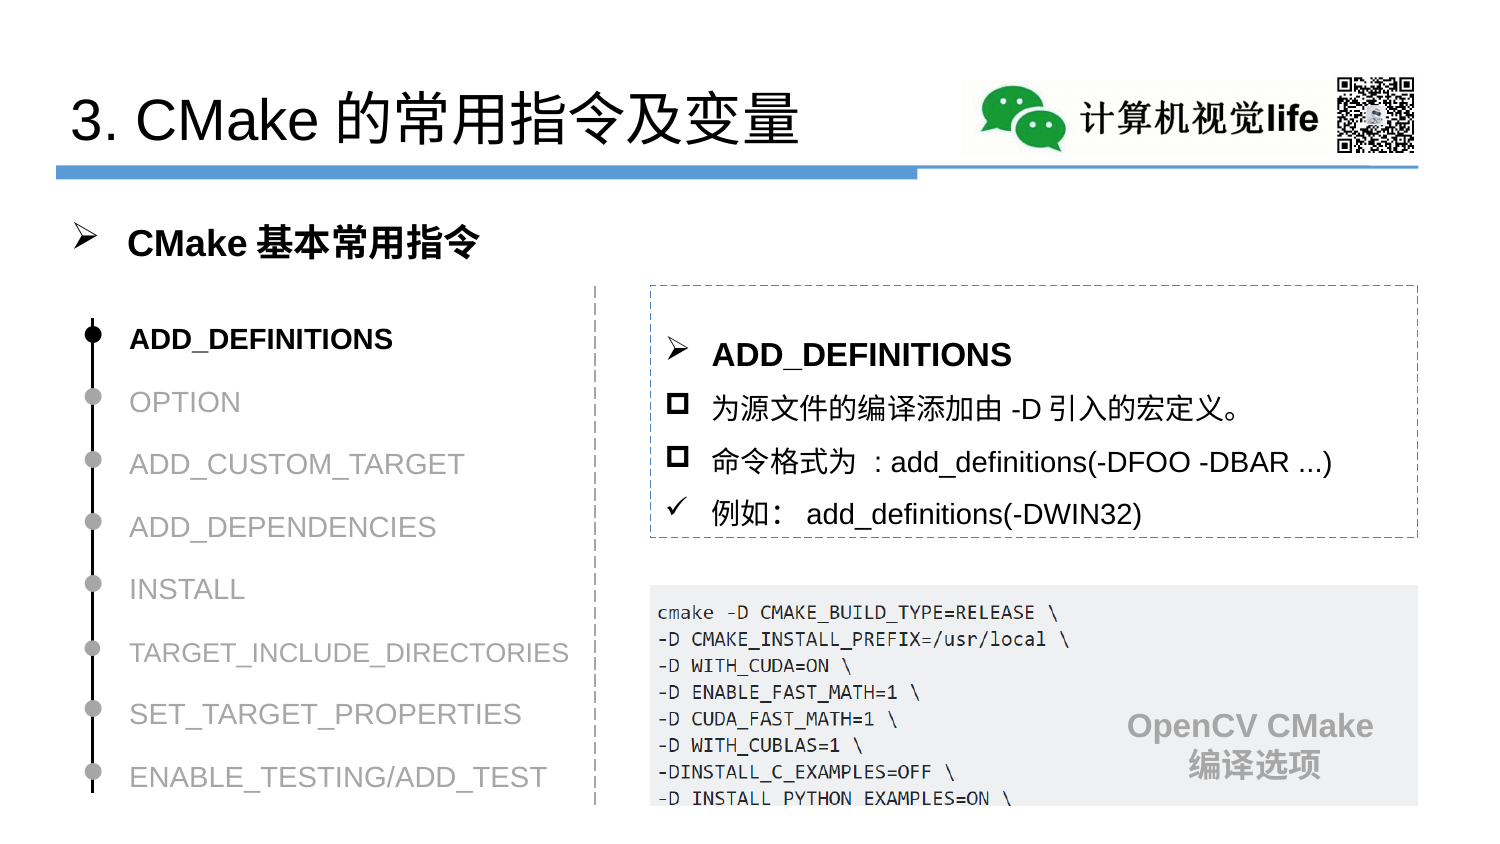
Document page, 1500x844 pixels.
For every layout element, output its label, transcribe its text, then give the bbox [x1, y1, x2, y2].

text_box CMake基本常用指令 [56, 199, 625, 288]
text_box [649, 584, 1419, 806]
text_box ADD_DEFINITIONS OPTION ADD_CUSTOM_TARGET ADD_DEPENDENCIES INSTALL TARGET_INCLUDE_DIRECTORIES SET_TARGET_PROPERTIES ENABLE_TESTING/ADD_TEST [67, 285, 594, 801]
text_box 3. CMake的常用指令及变量 [56, 28, 1406, 189]
picture [962, 70, 1420, 160]
text_box ADD_DEFINITIONS 为源文件的编译添加由-D引入的宏定义。 命令格式为 : add_definitions(-DFOO -DBAR ...) 例如：add_definitions(-DWIN32) [650, 285, 1418, 538]
